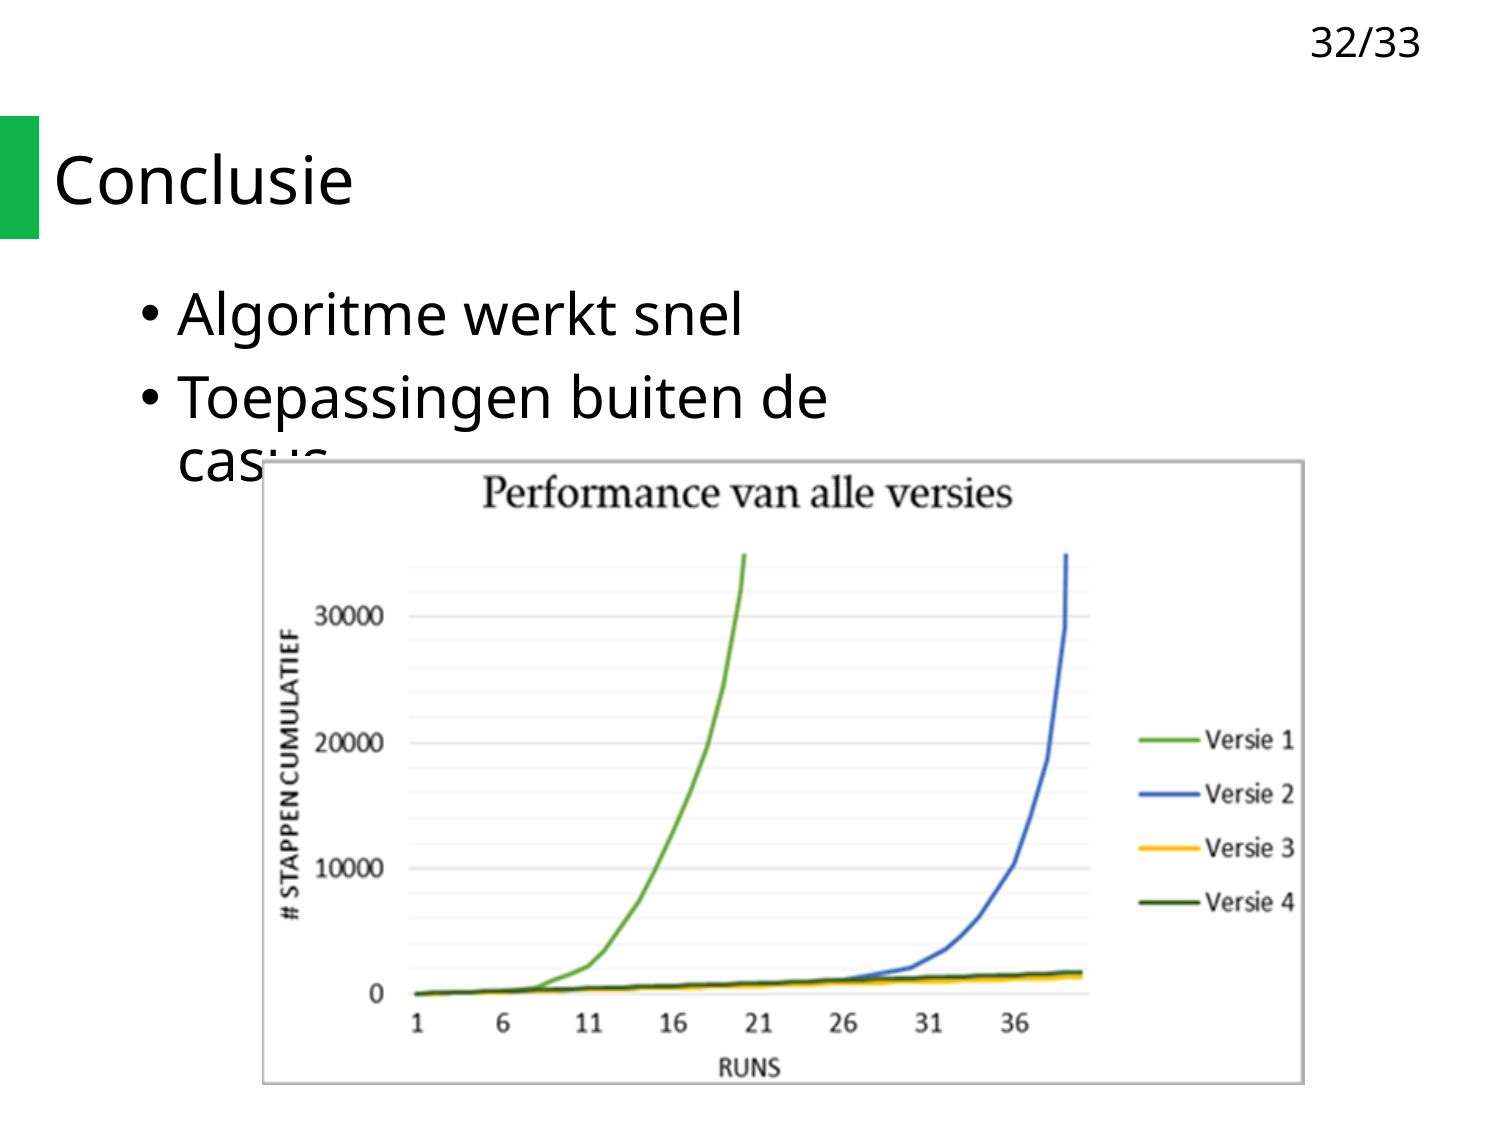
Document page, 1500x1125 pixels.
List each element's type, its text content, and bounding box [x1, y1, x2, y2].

picture [262, 456, 1305, 1085]
text_box Conclusie [39, 130, 696, 226]
text_box 32/33 [1295, 8, 1500, 80]
text_box Algoritme werkt snel Toepassingen buiten de casus [132, 270, 932, 1125]
text_box [0, 115, 40, 240]
